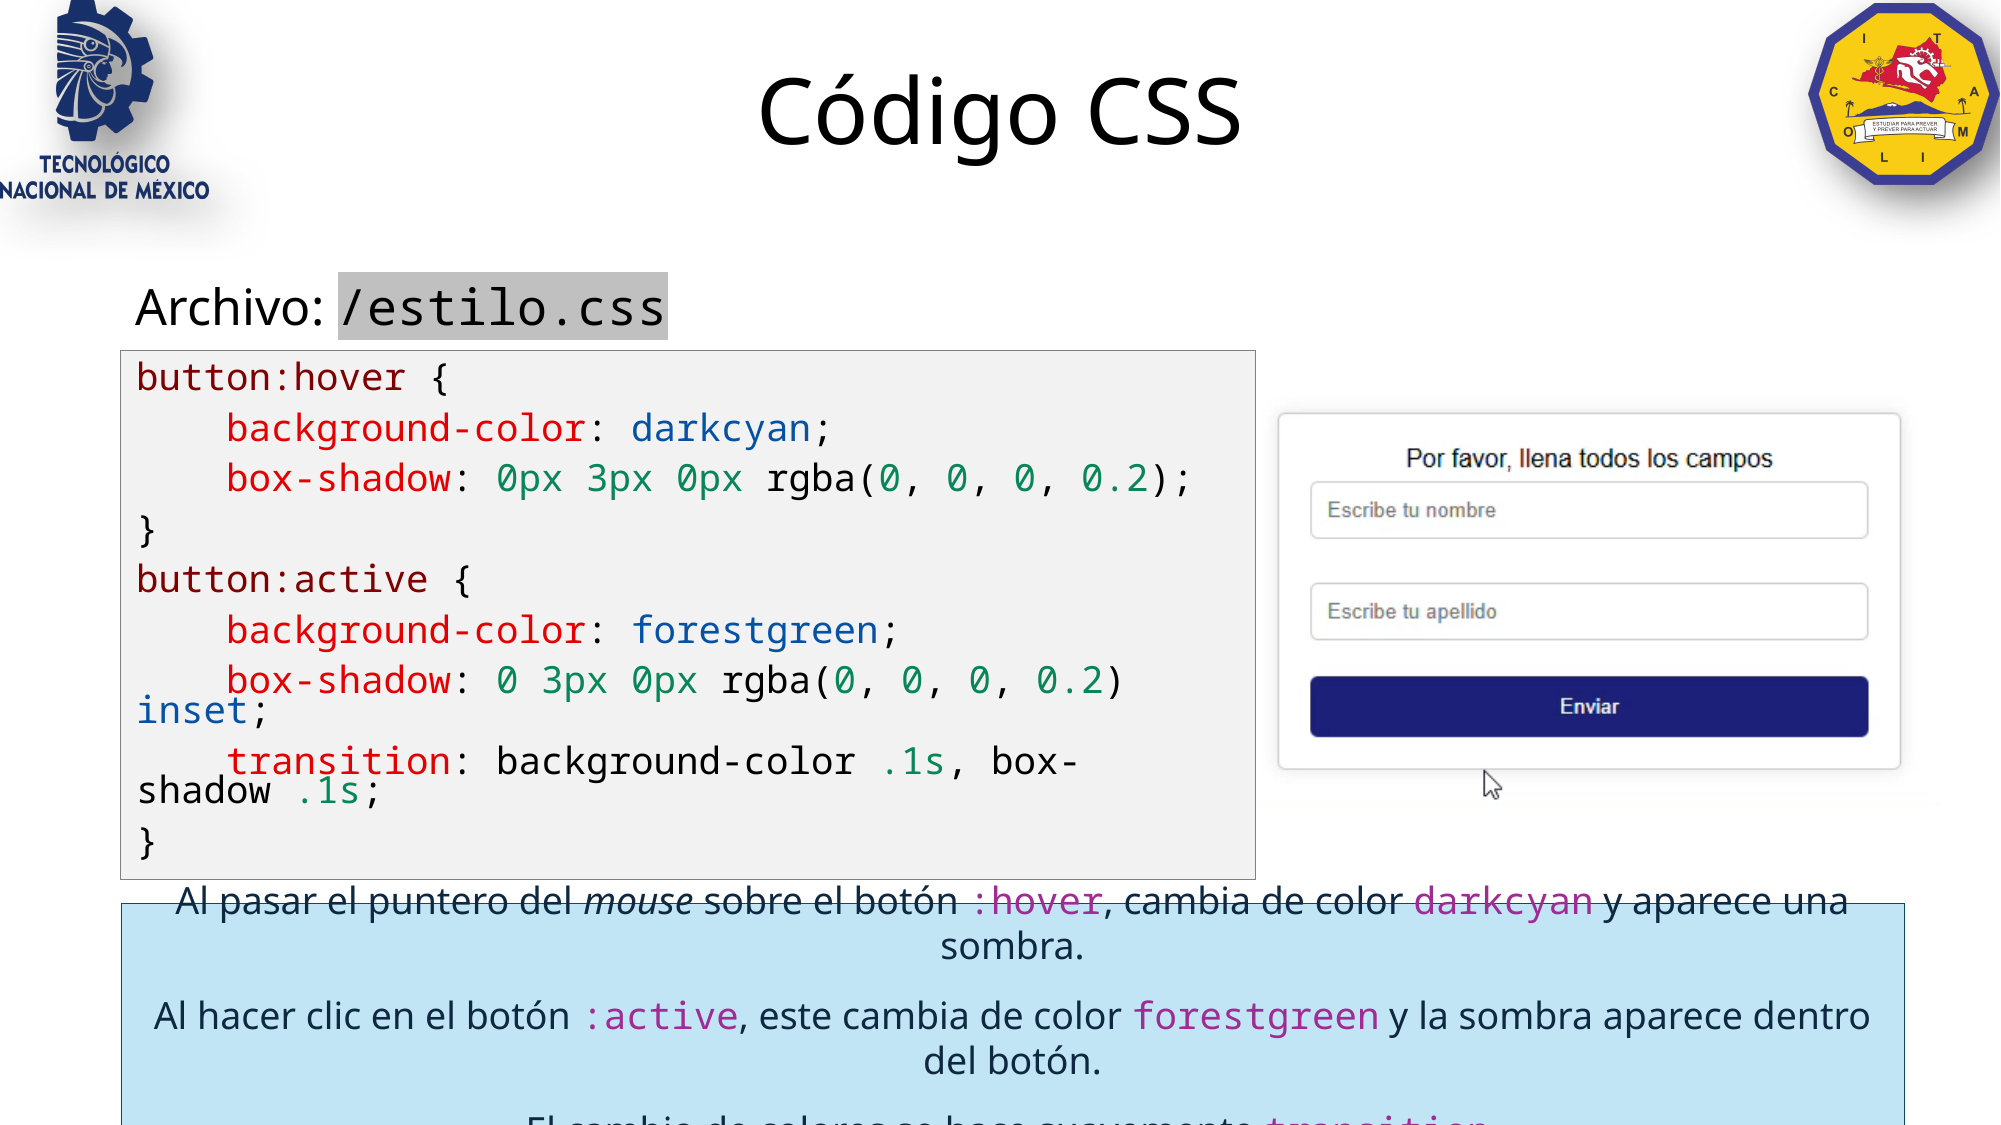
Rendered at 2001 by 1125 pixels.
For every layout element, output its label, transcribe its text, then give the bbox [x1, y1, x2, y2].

picture [0, 0, 210, 231]
text_box Al pasar el puntero del mouse sobre el botón :hover, cambia de color darkcyan y aparece una sombra. Al hacer clic en el botón :active, este cambia de color forestgreen y la sombra aparece dentro del botón. El cambio de colores se hace suavemente transition. [119, 902, 1906, 1125]
picture [1808, 3, 2000, 185]
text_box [1254, 390, 1941, 807]
text_box Archivo: /estilo.css [120, 268, 1118, 344]
title Código CSS [247, 6, 1819, 224]
list button:hover { background-color: darkcyan; box-shadow: 0px 3px 0px rgba(0, 0, 0, 0.2); } button:active { background-color: forestgreen; box-shadow: 0 3px 0px rgba(0, 0, 0, 0.2) inset; transition: background-color .1s, box-shadow .1s; } [120, 350, 1256, 880]
